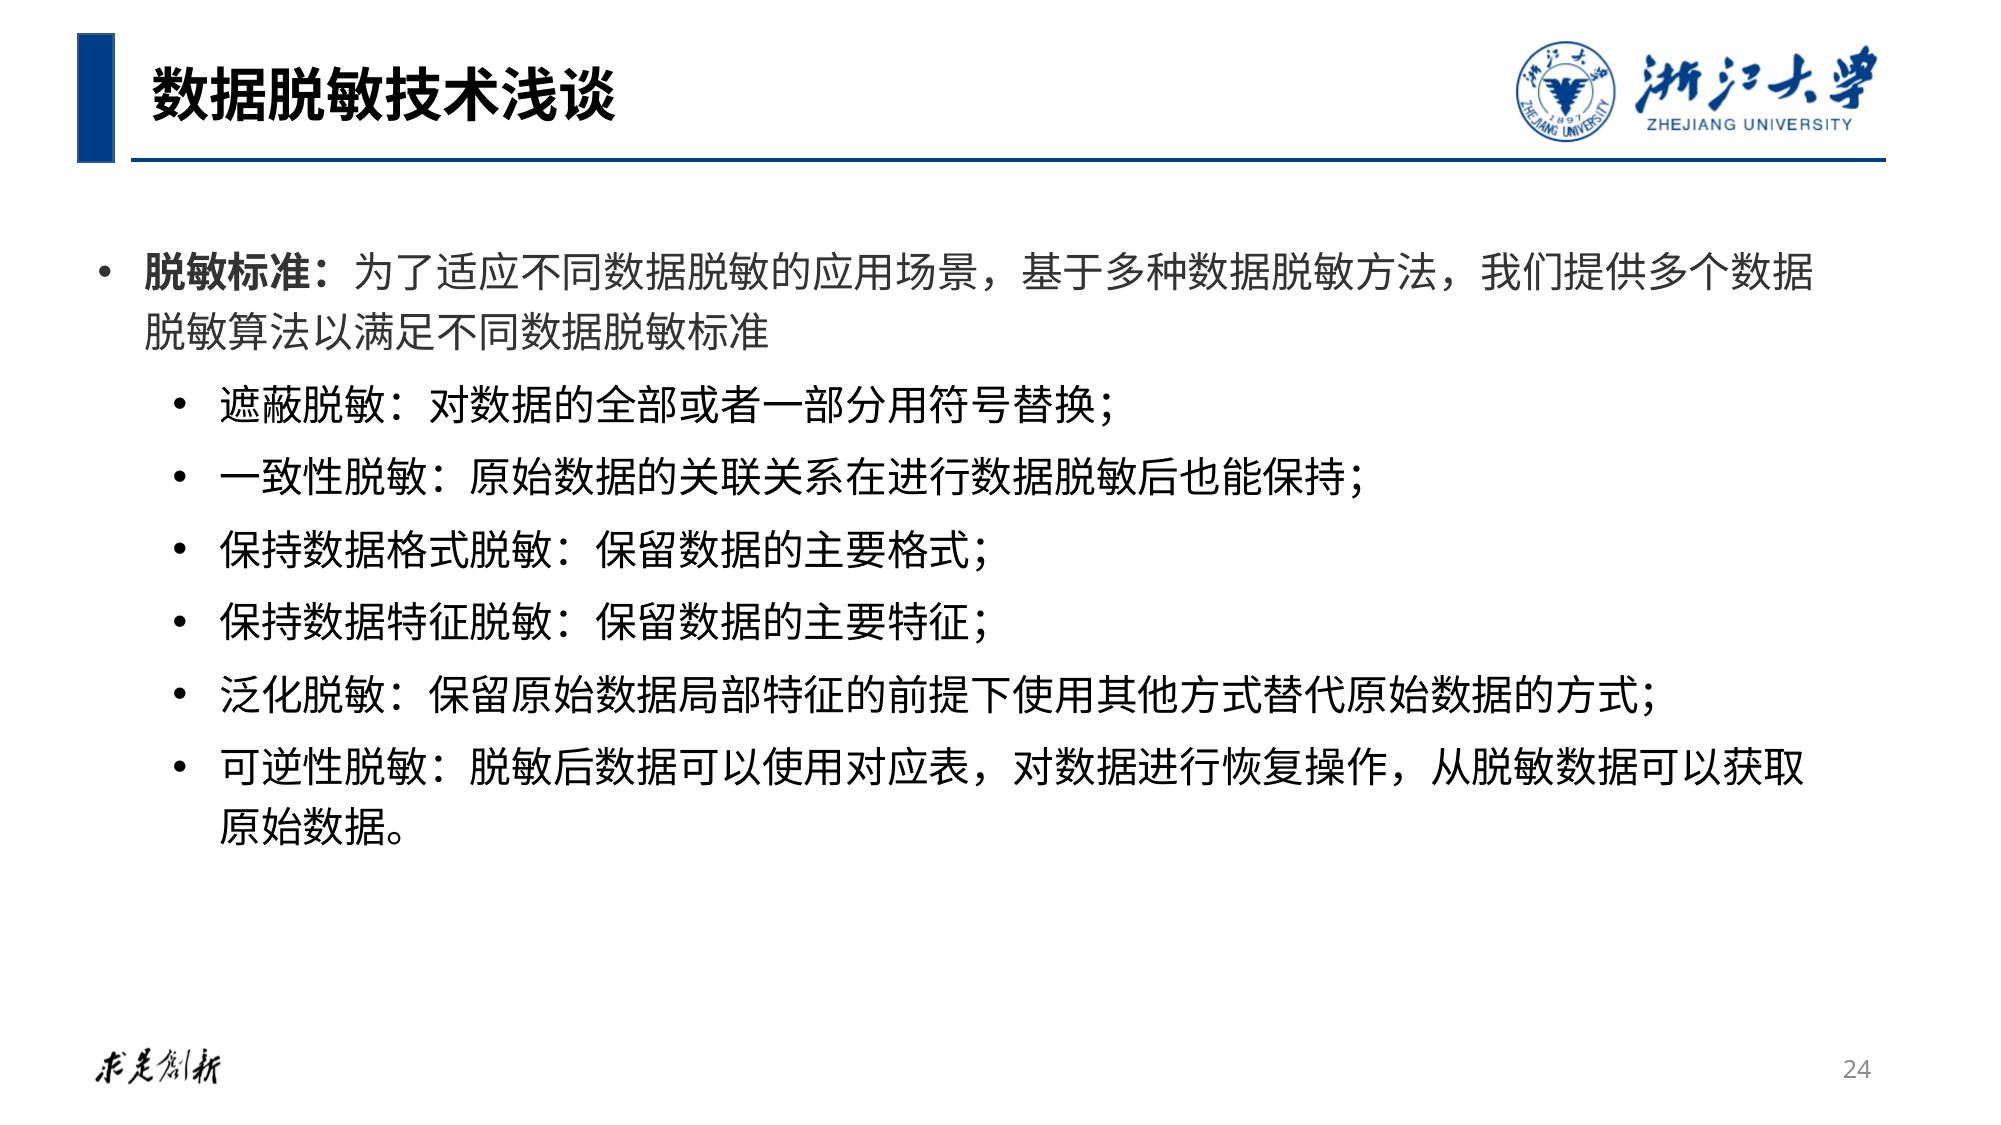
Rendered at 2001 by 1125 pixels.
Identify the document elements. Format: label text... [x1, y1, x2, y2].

picture [76, 1036, 239, 1096]
text_box 数据脱敏技术浅谈 [136, 51, 1190, 136]
slide_number 24 [1548, 1041, 1887, 1101]
picture [1488, 24, 1887, 146]
text_box 脱敏标准：为了适应不同数据脱敏的应用场景，基于多种数据脱敏方法，我们提供多个数据脱敏算法以满足不同数据脱敏标准 遮蔽脱敏：对数据的全部或者一部分用符号替换； 一致性脱敏：原始数据的关联关系在进行数据脱敏后也能保持； 保持数据格式脱敏：保留数据的主要格式； 保持数据特征脱敏：保留数据的主要特征； 泛化脱敏：保留原始数据局部特征的前提下使用其他方式替代原始数据的方式； 可逆性脱敏：脱敏后数据可以使用对应表，对数据进行恢复操作，从脱敏数据可以获取原始数据。 [82, 228, 1851, 859]
